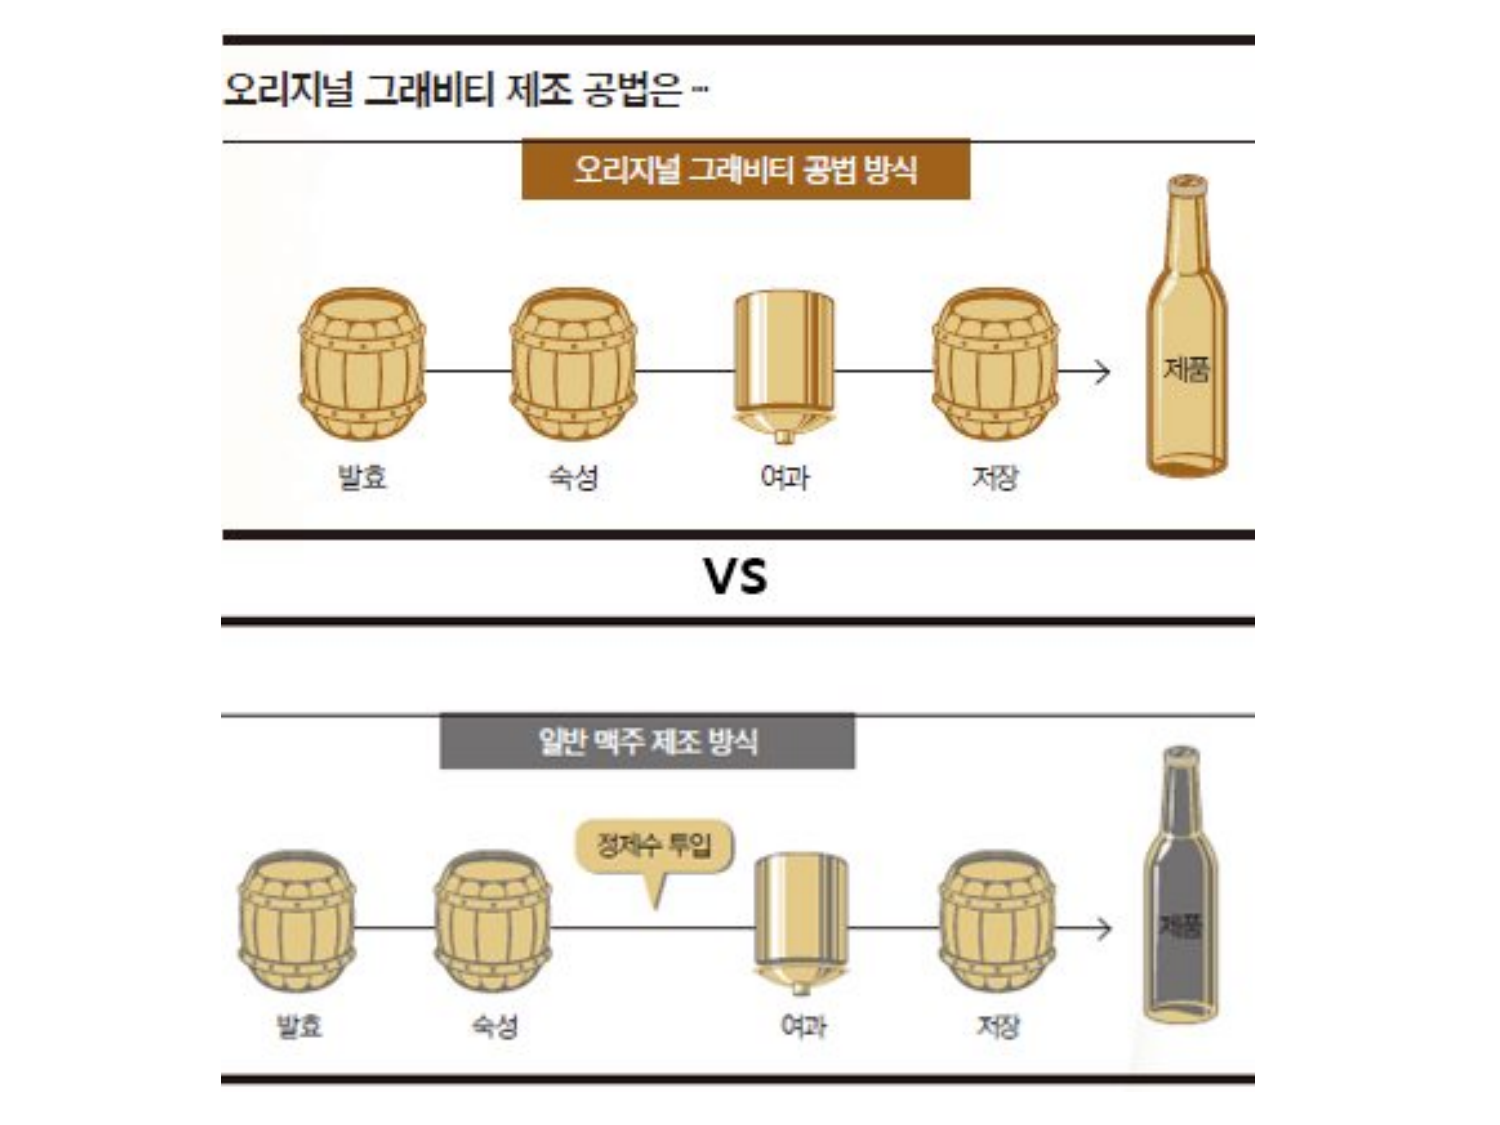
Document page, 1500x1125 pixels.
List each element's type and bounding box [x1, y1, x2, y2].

picture [221, 28, 1255, 1093]
